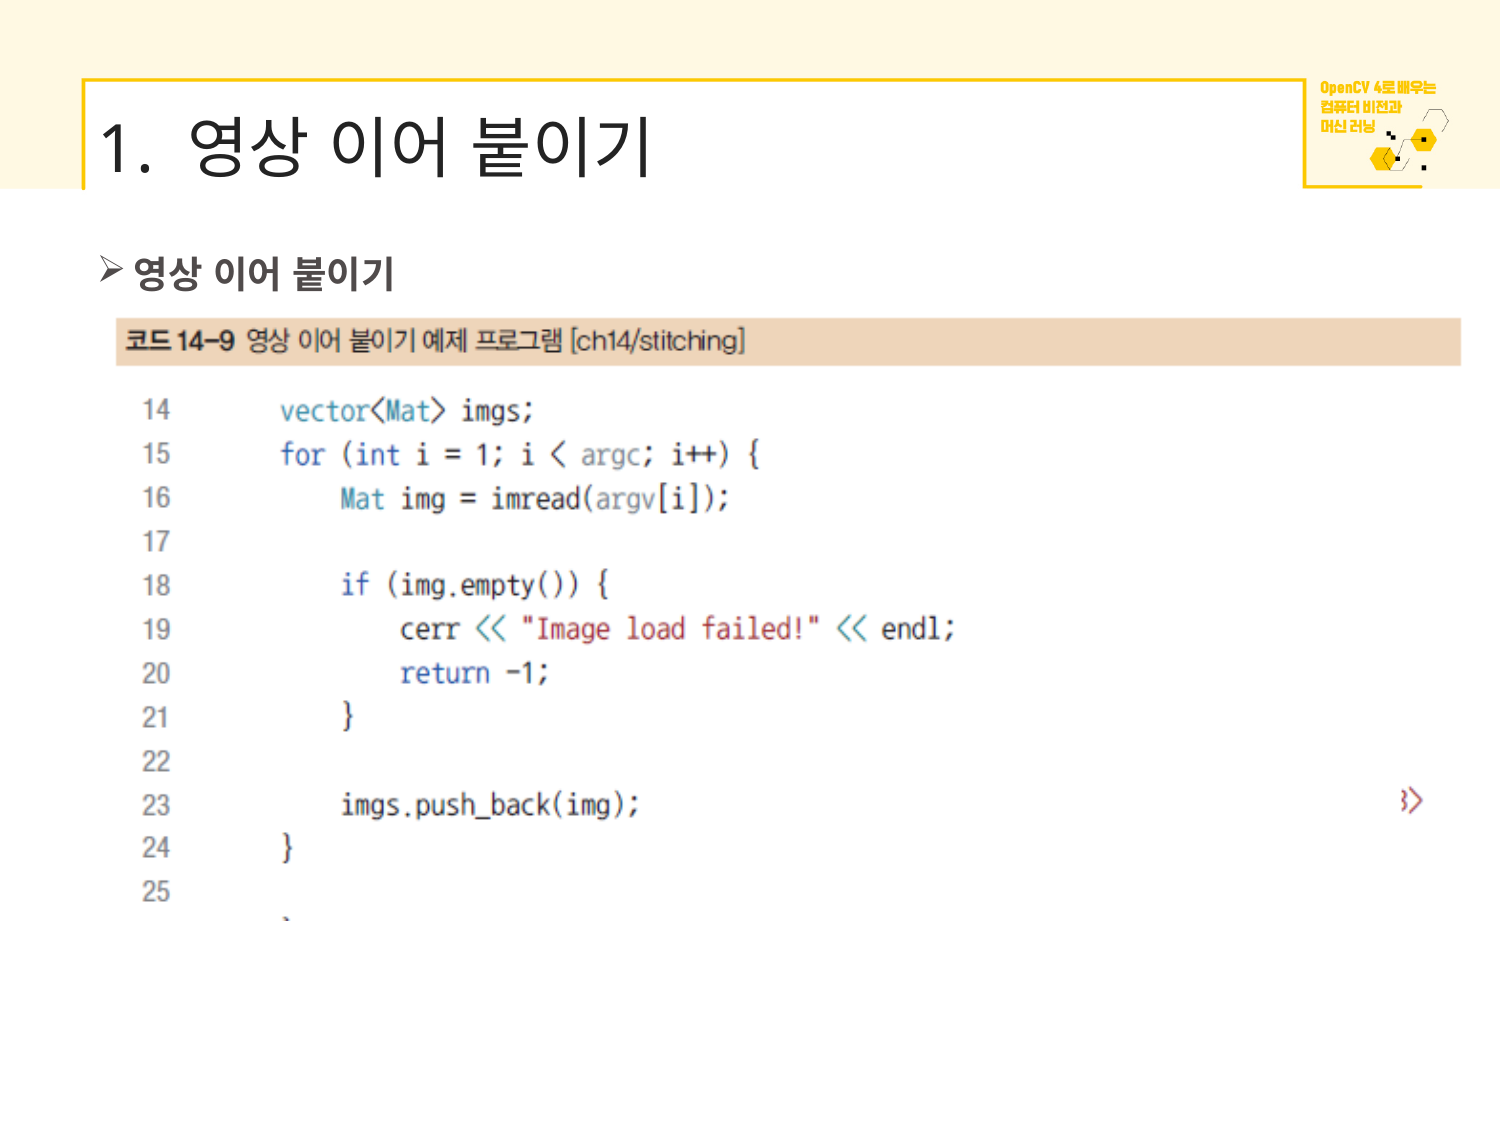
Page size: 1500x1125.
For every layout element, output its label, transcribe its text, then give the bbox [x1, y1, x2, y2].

picture [0, 0, 1500, 1125]
list 영상 이어 붙이기 [81, 239, 1412, 1054]
title 1. 영상 이어 붙이기 [82, 61, 1413, 193]
